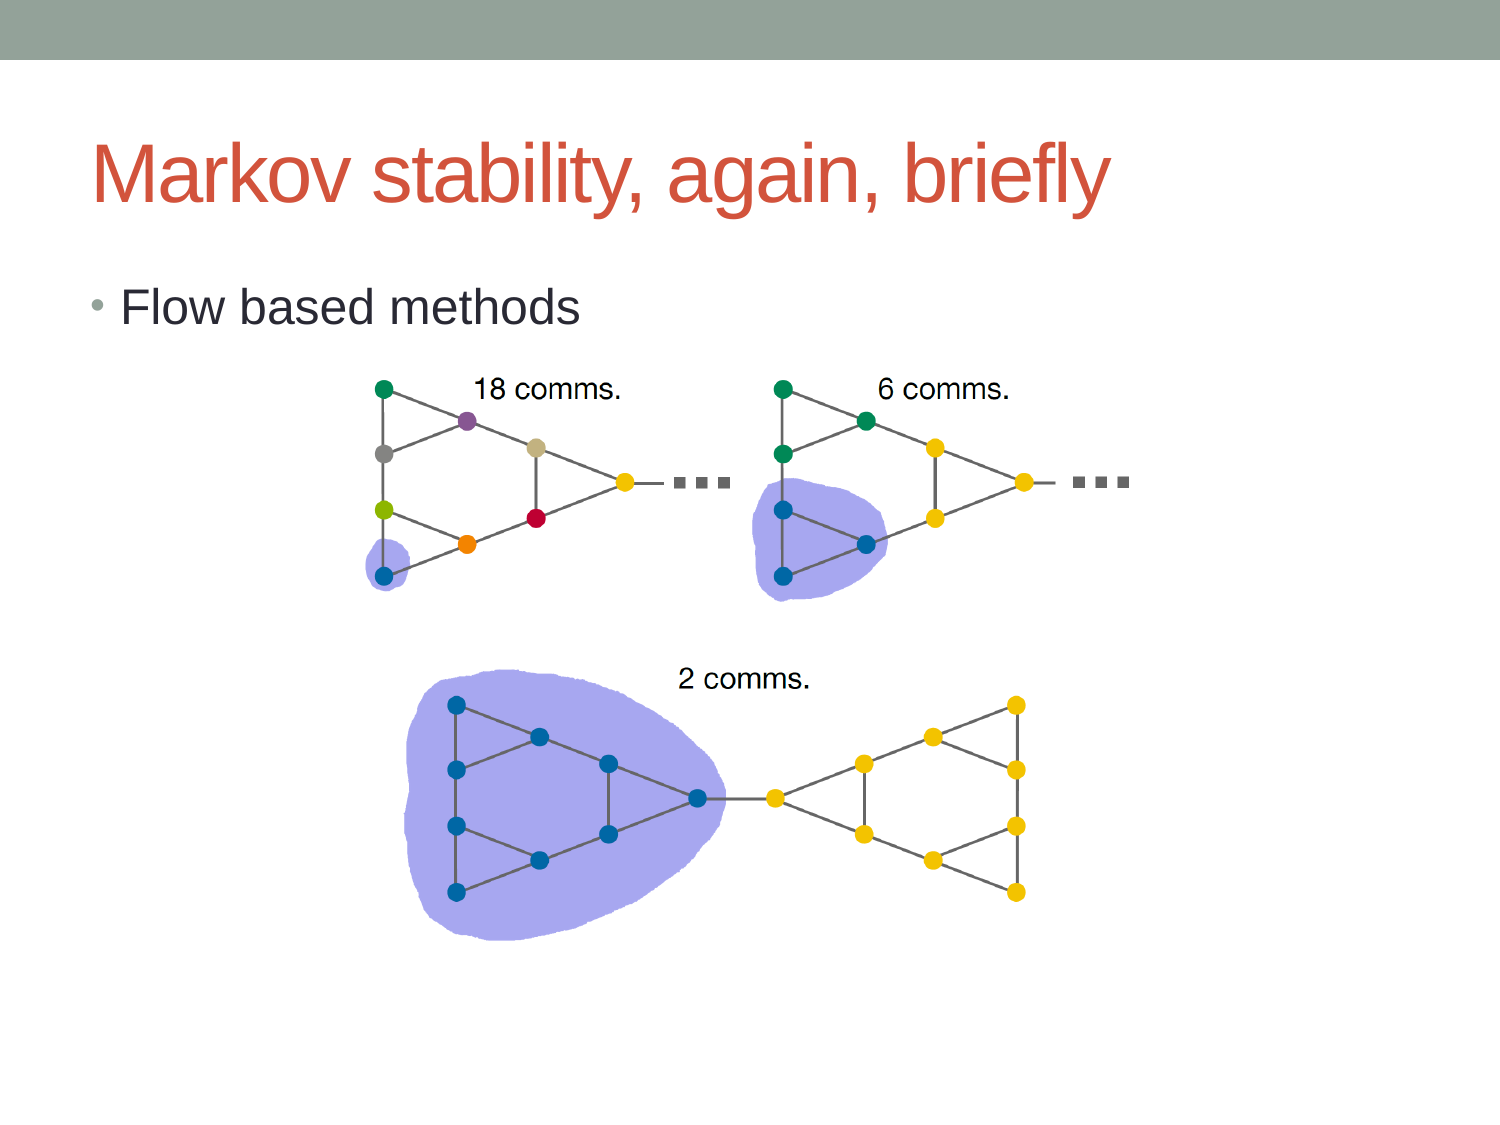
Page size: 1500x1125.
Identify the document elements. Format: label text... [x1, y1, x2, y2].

text_box Flow based methods [74, 267, 1256, 391]
title Markov stability, again, briefly [75, 87, 1425, 250]
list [348, 373, 1182, 958]
